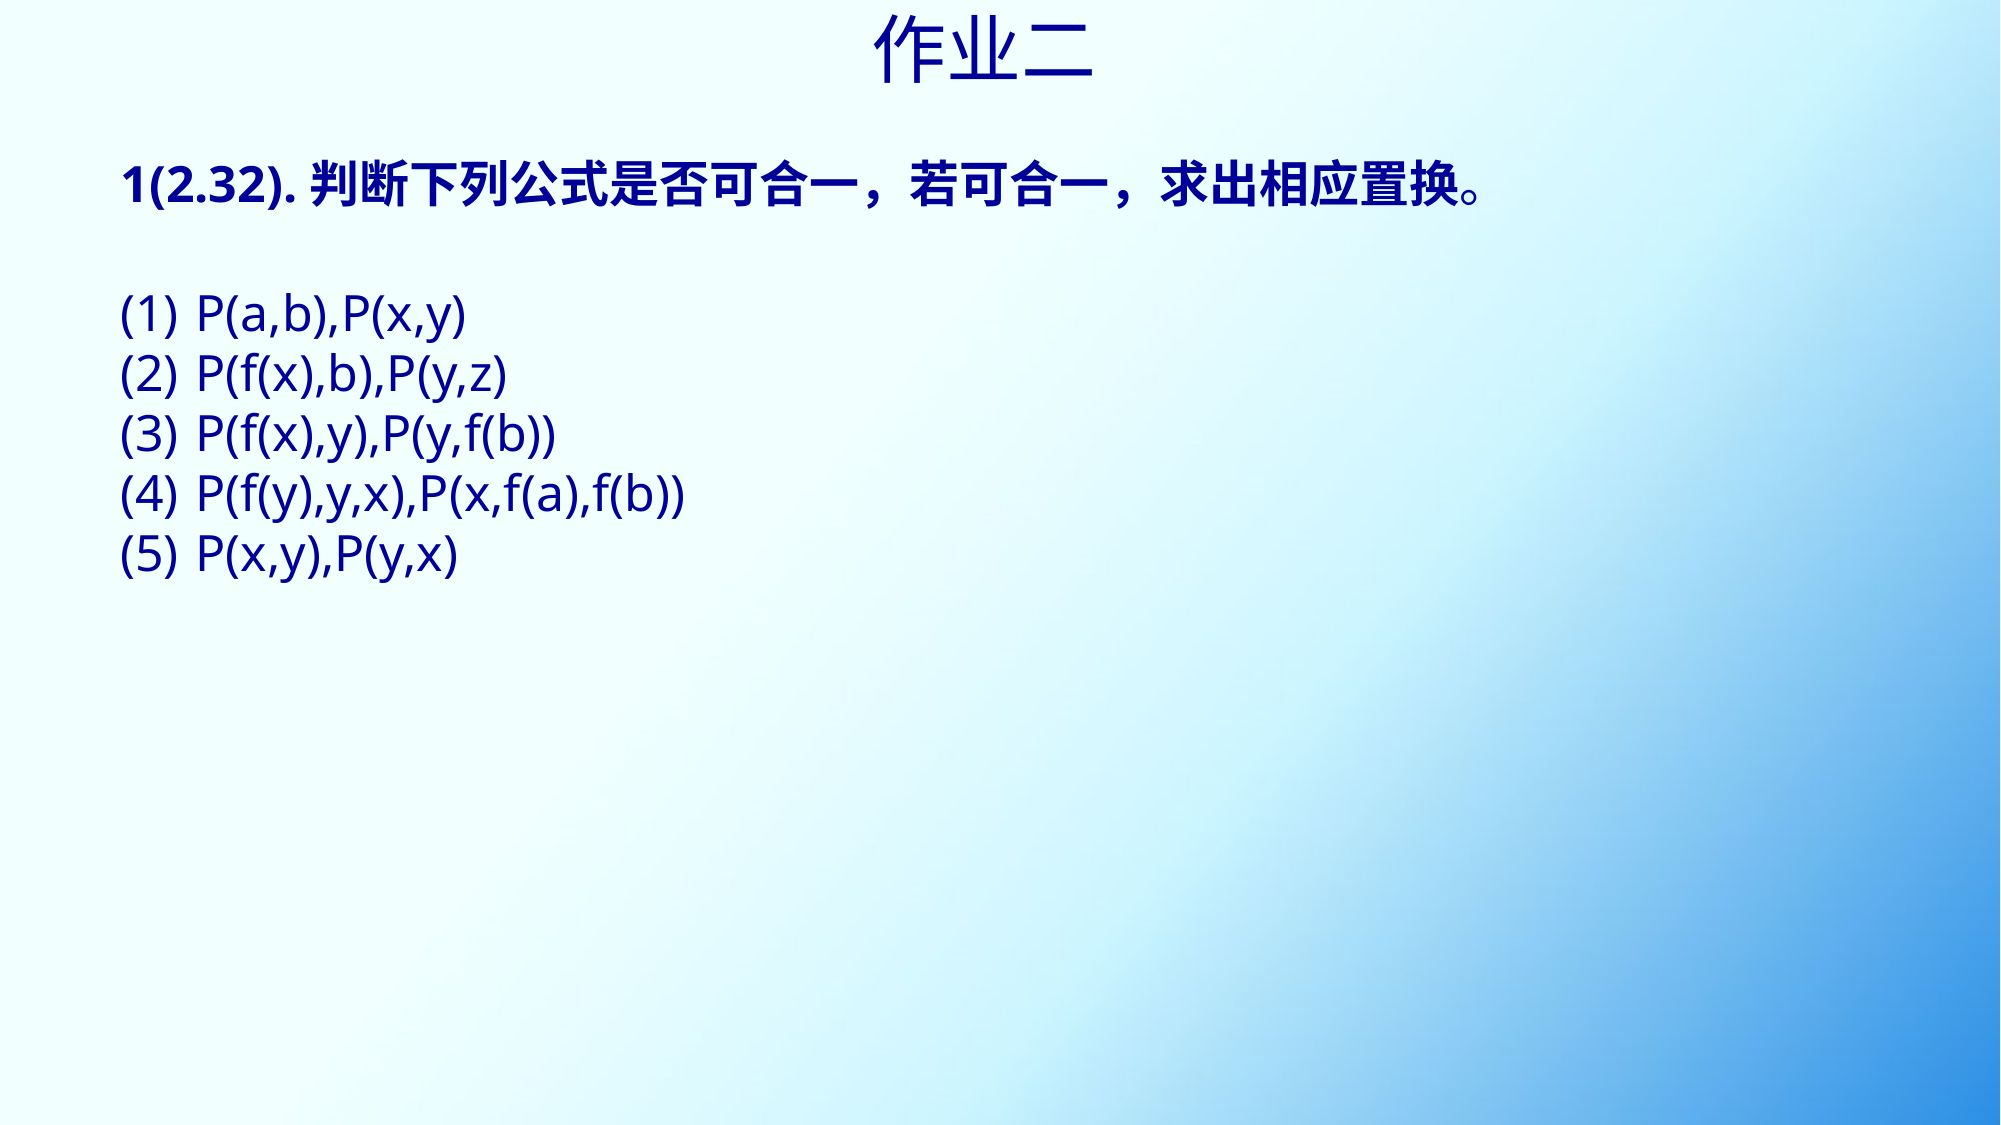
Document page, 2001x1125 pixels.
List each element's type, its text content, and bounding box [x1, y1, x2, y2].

picture [0, 0, 2001, 1125]
text_box 作业二 [308, 0, 1659, 107]
text_box P(a,b),P(x,y) P(f(x),b),P(y,z) P(f(x),y),P(y,f(b)) P(f(y),y,x),P(x,f(a),f(b)) P(x,y),P(y,x) [105, 273, 1106, 634]
title 1(2.32).判断下列公式是否可合一，若可合一，求出相应置换。 [105, 135, 1757, 308]
